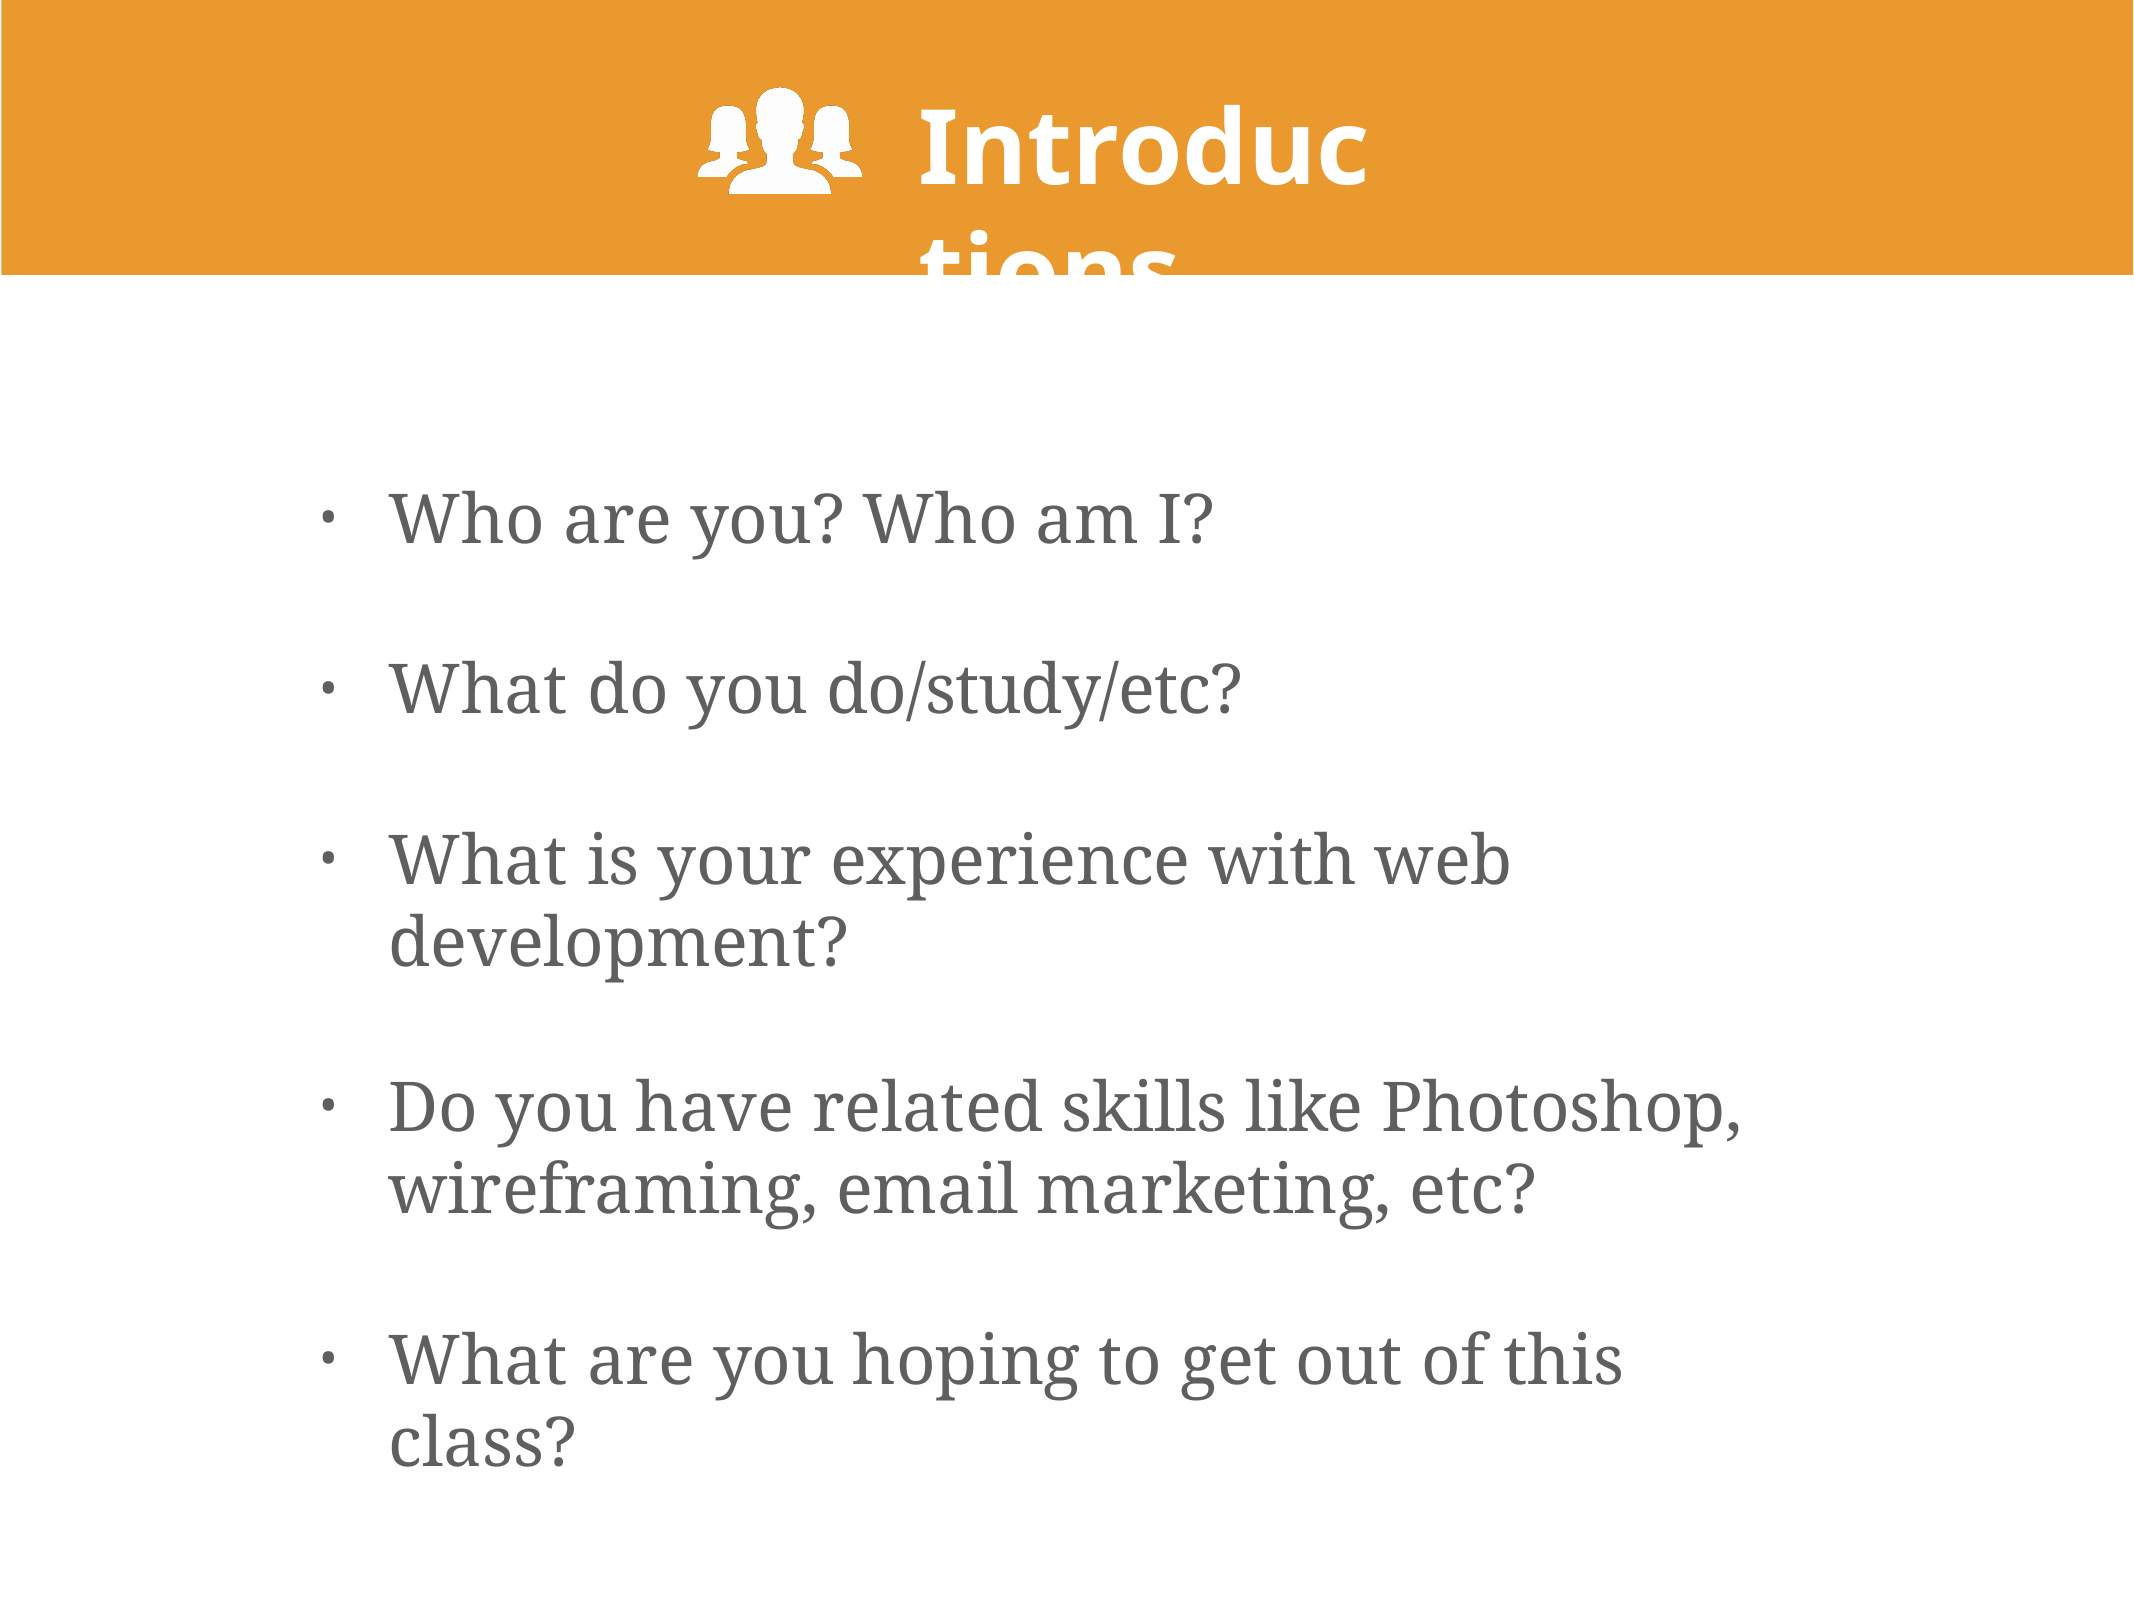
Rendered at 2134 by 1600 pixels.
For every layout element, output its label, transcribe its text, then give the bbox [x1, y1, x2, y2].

title Introductions [916, 80, 1411, 348]
text_box [1, 0, 2134, 275]
text_box [697, 87, 862, 194]
text_box Who are you? Who am I? What do you do/study/etc? What is your experience with web development? Do you have related skills like Photoshop, wireframing, email marketing, etc? What are you hoping to get out of this class? [316, 474, 1785, 1481]
